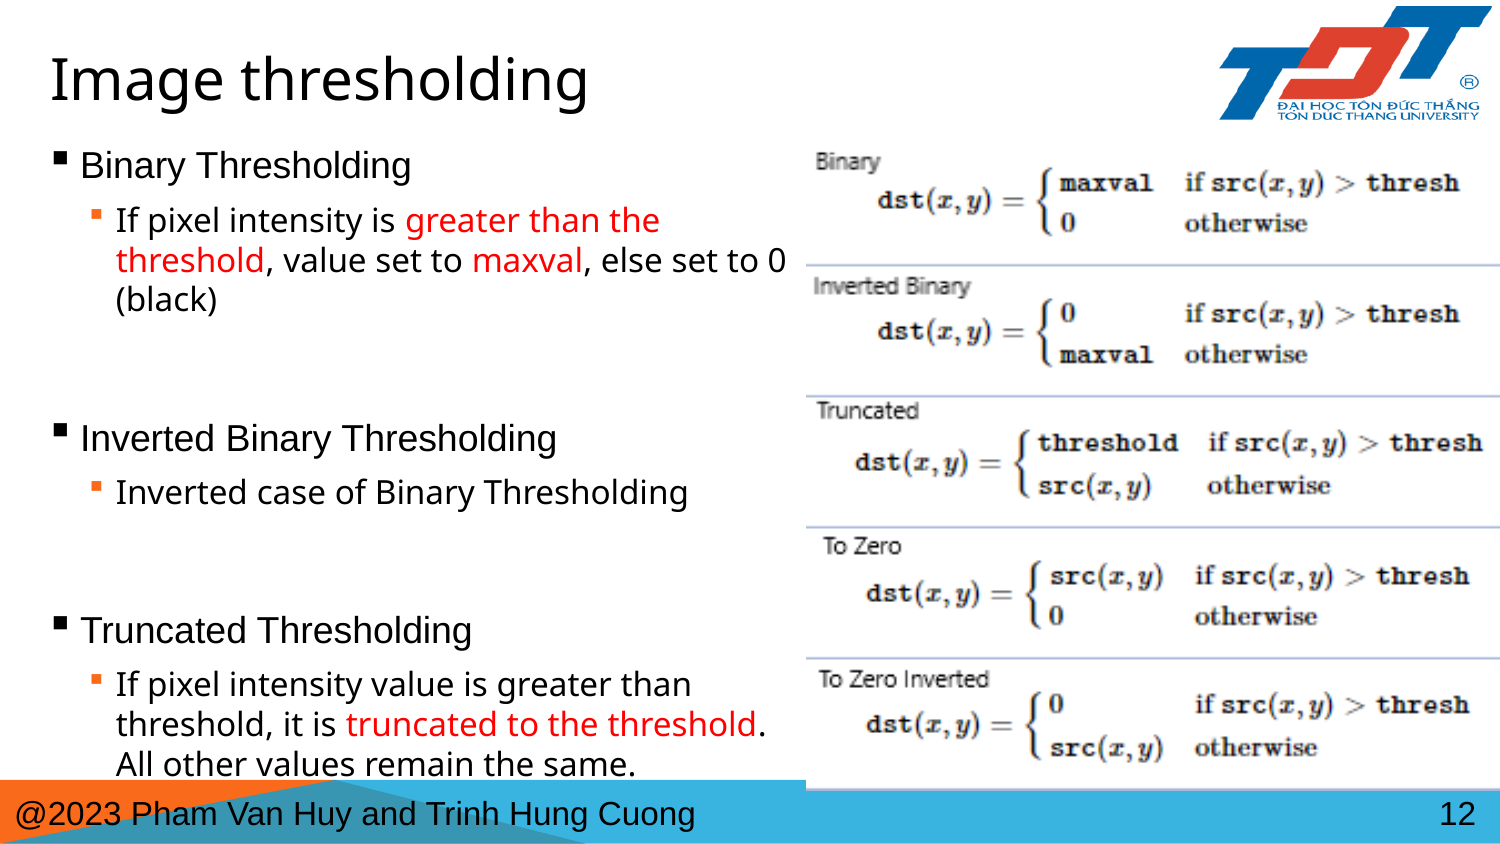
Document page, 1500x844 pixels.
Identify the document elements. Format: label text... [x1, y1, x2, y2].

picture [806, 138, 1500, 791]
title Image thresholding [34, 43, 1269, 111]
list Binary Thresholding If pixel intensity is greater than the threshold, value set to maxval, else set to 0 (black) Inverted Binary Thresholding Inverted case of Binary Thresholding Truncated Thresholding If pixel intensity value is greater than threshold, it is truncated to the threshold. All other values remain the same. [34, 133, 807, 771]
picture [1219, 6, 1492, 120]
